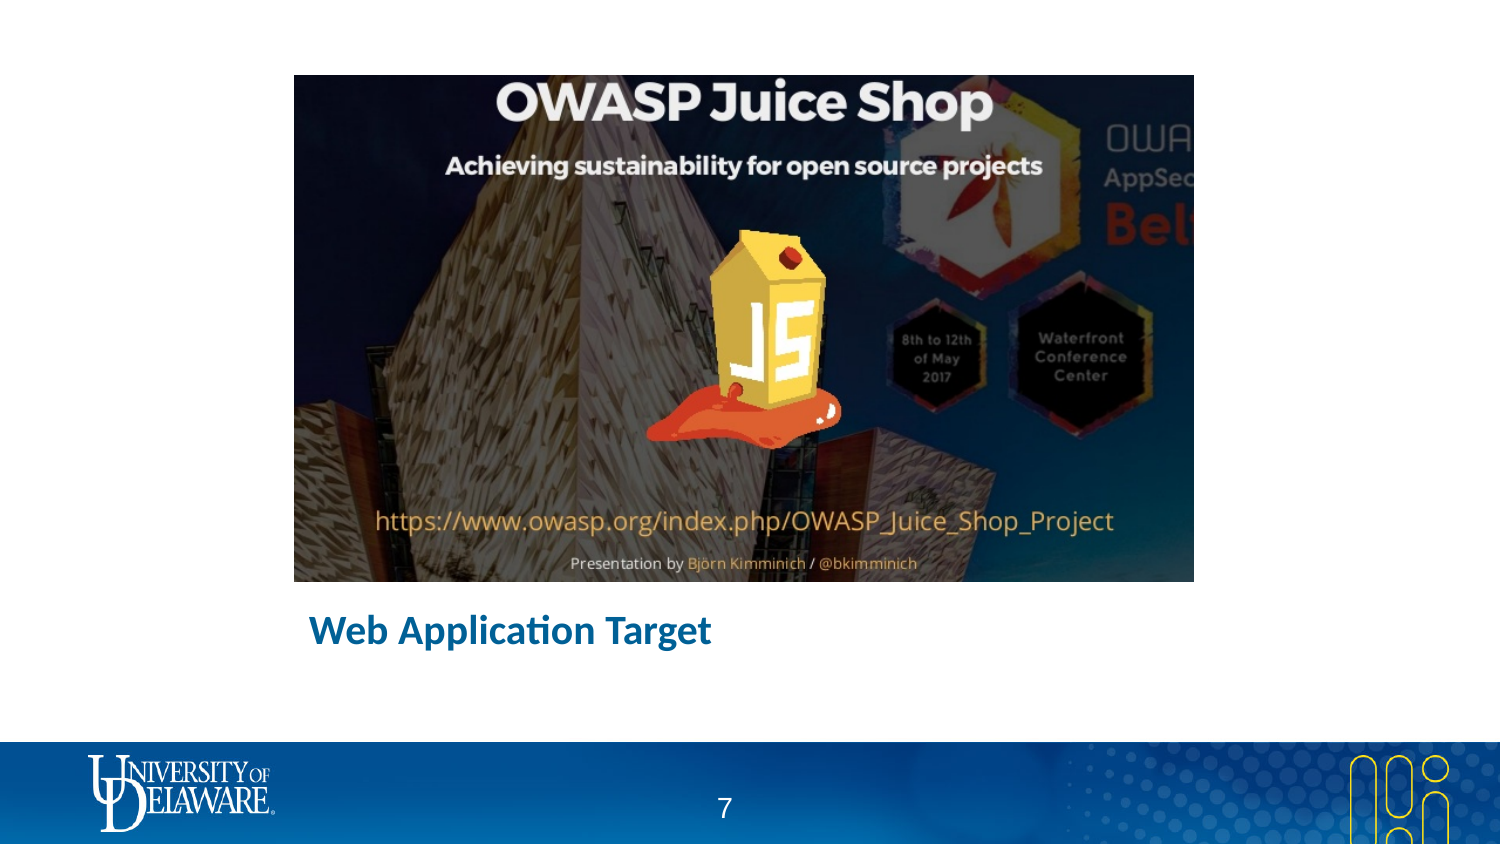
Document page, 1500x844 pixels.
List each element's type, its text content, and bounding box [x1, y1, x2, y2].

slide_number 6 [549, 782, 900, 828]
picture [0, 0, 1500, 844]
title Web Application Target [294, 590, 1194, 661]
